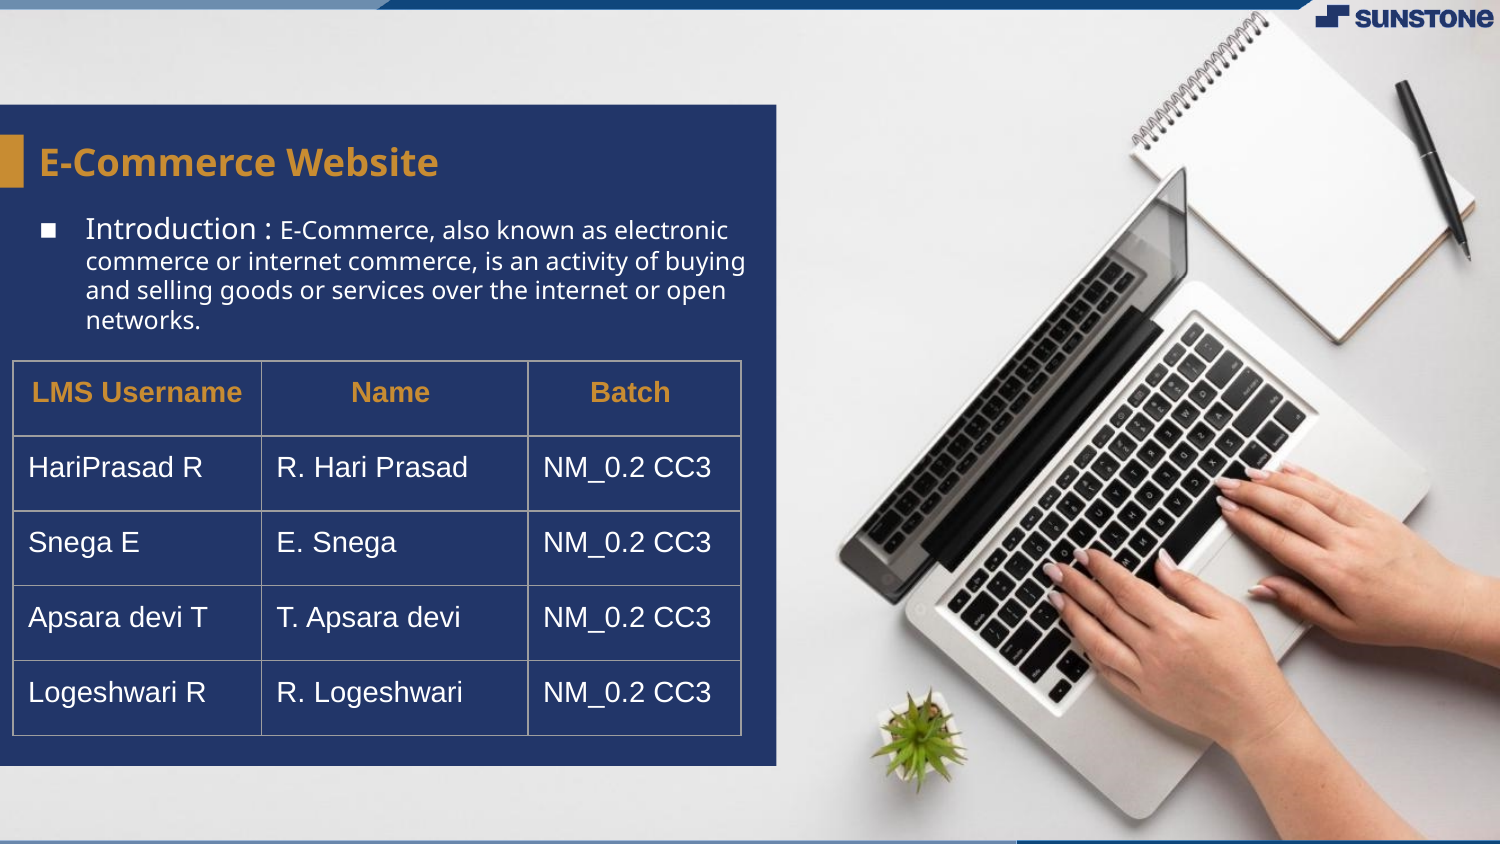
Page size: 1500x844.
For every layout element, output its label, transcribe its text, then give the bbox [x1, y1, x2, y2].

table_cell E. Snega [262, 512, 527, 585]
table_cell NM_0.2 CC3 [529, 437, 740, 510]
table_cell R. Hari Prasad [262, 437, 527, 510]
title E-Commerce Website [23, 132, 585, 190]
list Introduction : E-Commerce, also known as electronic commerce or internet commerce, is an activity of buying and selling goods or services over the internet or open networks. [23, 202, 767, 699]
table_cell R. Logeshwari [262, 661, 527, 735]
table_cell T. Apsara devi [262, 586, 527, 660]
table_cell NM_0.2 CC3 [529, 586, 740, 660]
table_header Name [262, 362, 527, 435]
table_cell HariPrasad R [14, 437, 261, 510]
table_cell Logeshwari R [14, 661, 261, 735]
picture [0, 0, 1500, 844]
table_cell Snega E [14, 512, 261, 585]
table_cell NM_0.2 CC3 [529, 512, 740, 585]
table_cell Apsara devi T [14, 586, 261, 660]
table_header Batch [529, 362, 740, 435]
table_header LMS Username [14, 362, 261, 435]
table_cell NM_0.2 CC3 [529, 661, 740, 735]
